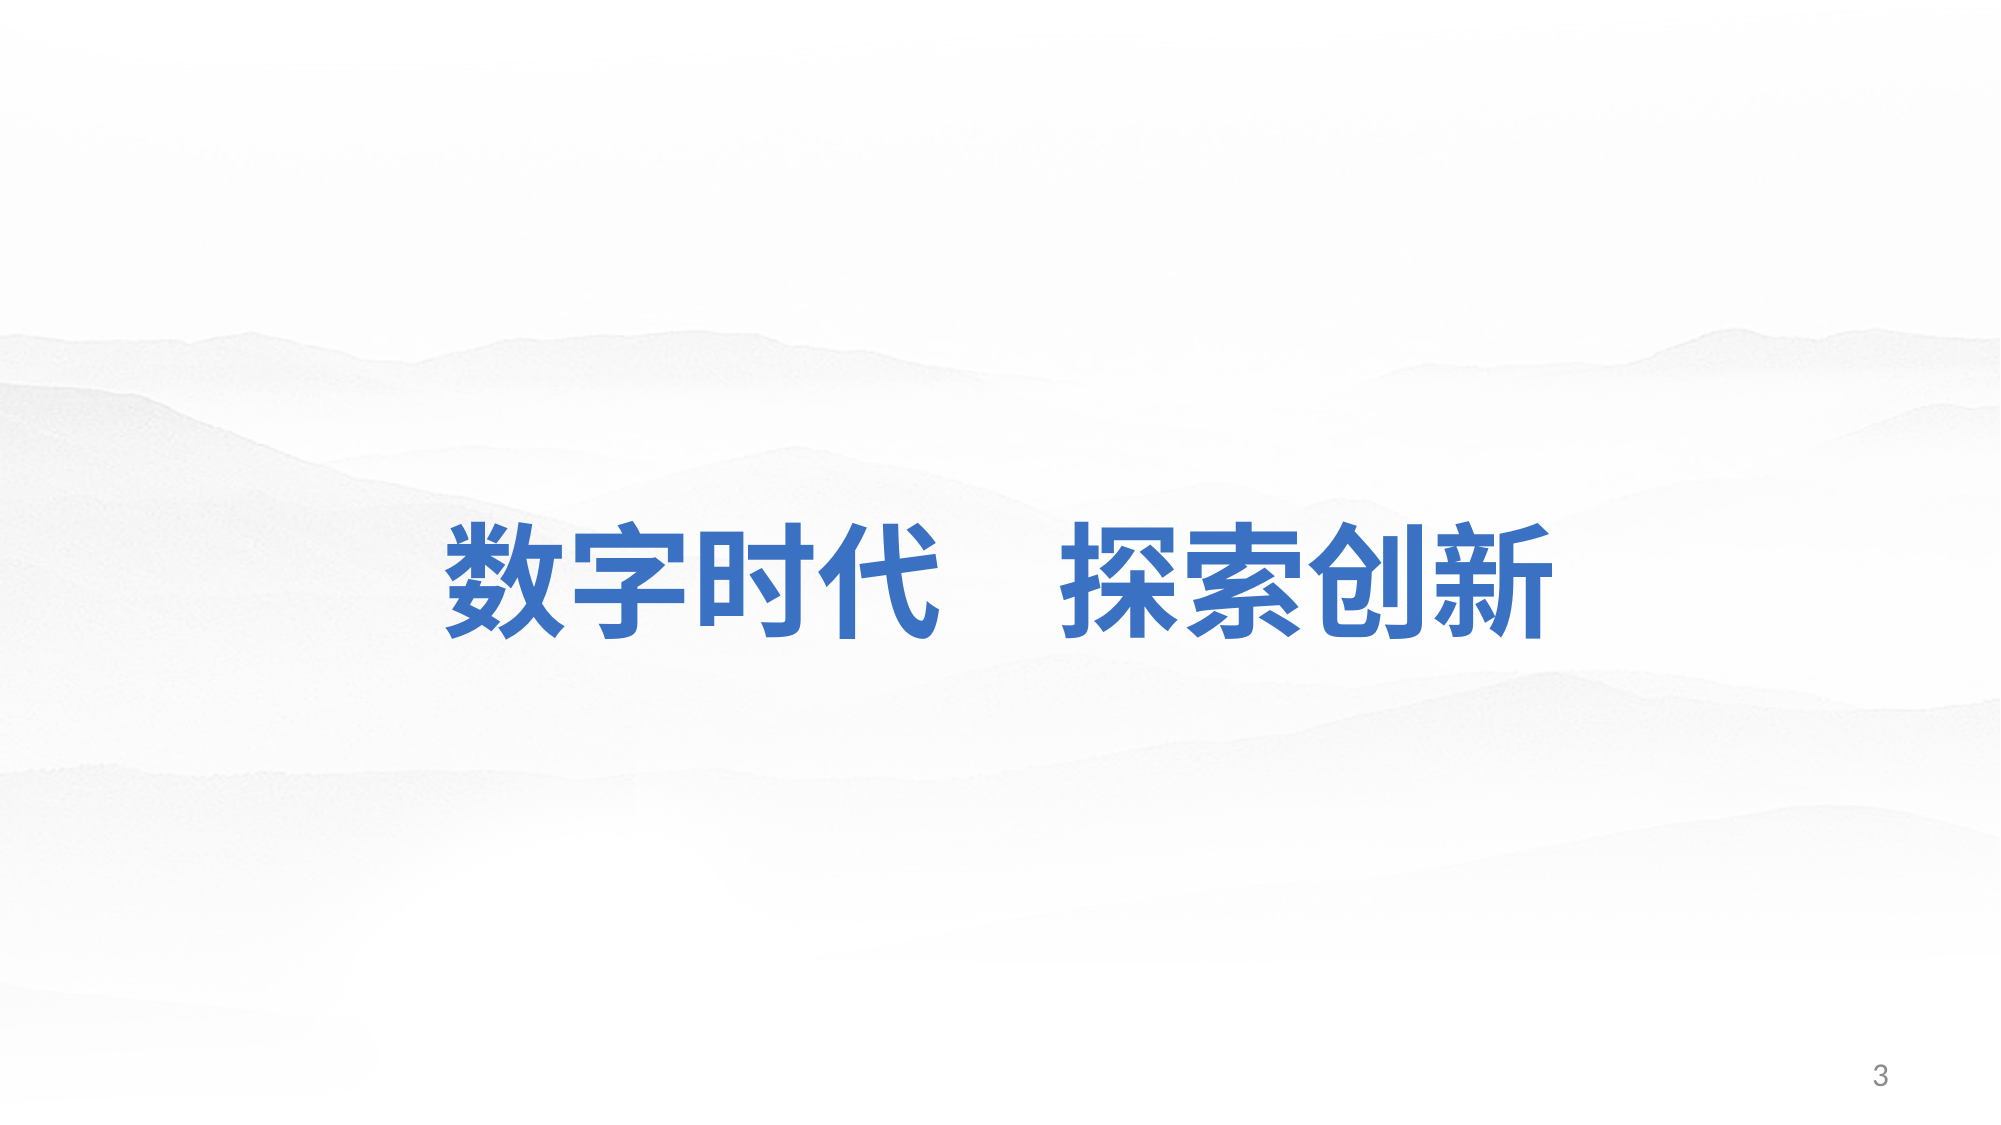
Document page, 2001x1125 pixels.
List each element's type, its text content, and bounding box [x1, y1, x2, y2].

slide_number 3 [1433, 1042, 1900, 1103]
title 数字时代 探索创新 [0, 420, 2000, 663]
